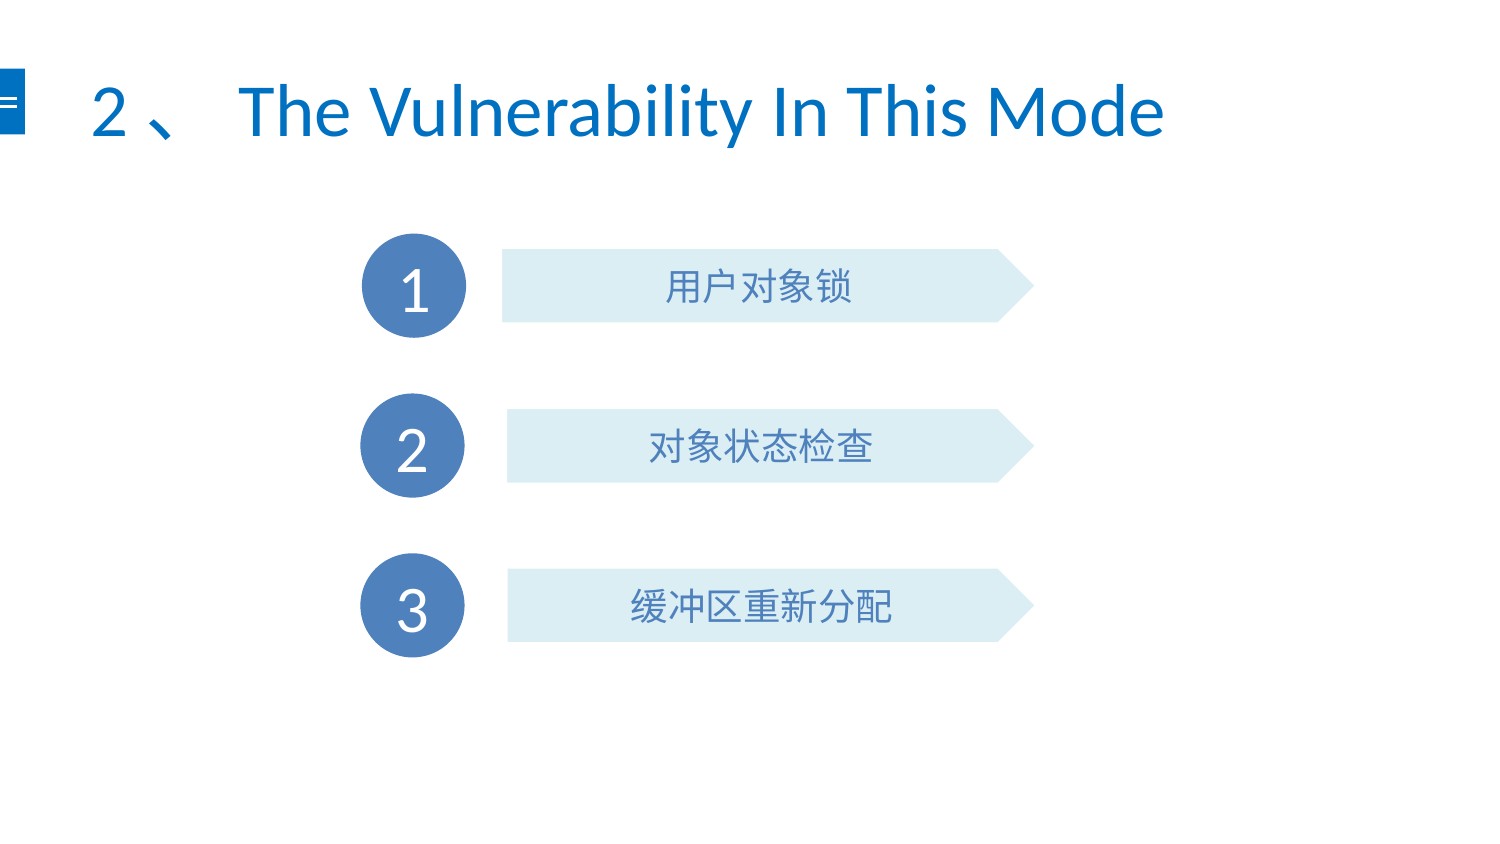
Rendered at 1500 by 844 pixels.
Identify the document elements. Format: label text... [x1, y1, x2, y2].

text_box 3 [360, 553, 465, 658]
text_box 用户对象锁 [497, 244, 1040, 327]
title 2、The Vulnerability In This Mode [75, 71, 1325, 142]
text_box 1 [361, 233, 467, 338]
text_box 对象状态检查 [502, 404, 1040, 487]
text_box 缓冲区重新分配 [503, 564, 1040, 647]
text_box 2 [360, 393, 465, 498]
